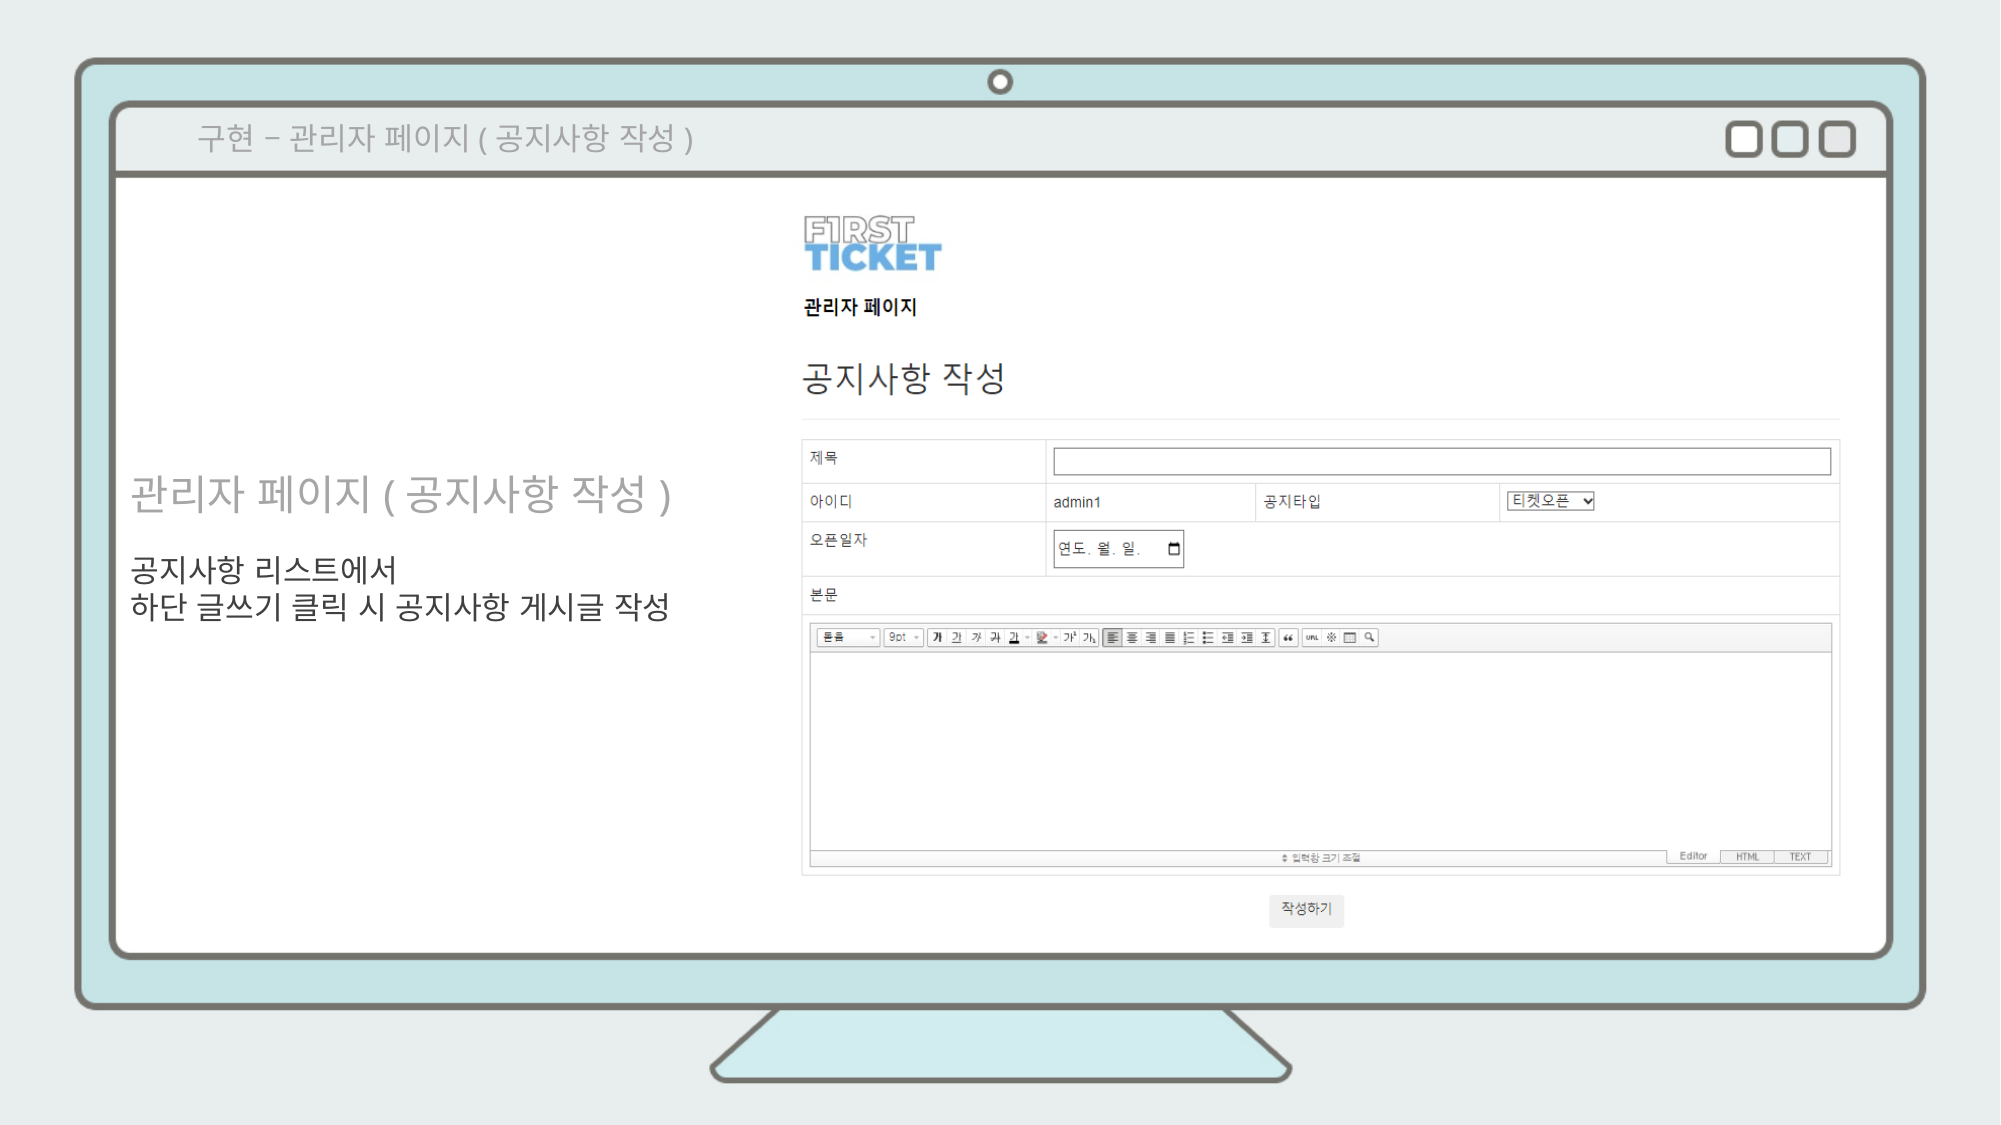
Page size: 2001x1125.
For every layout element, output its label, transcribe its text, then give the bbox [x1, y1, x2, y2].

text_box 구현 – 관리자 페이지(공지사항 작성) [162, 112, 729, 165]
text_box 공지사항 리스트에서 하단 글쓰기 클릭 시 공지사항 게시글 작성 [115, 543, 758, 633]
picture [0, 0, 2001, 1125]
text_box 관리자 페이지(공지사항 작성) [115, 436, 698, 527]
